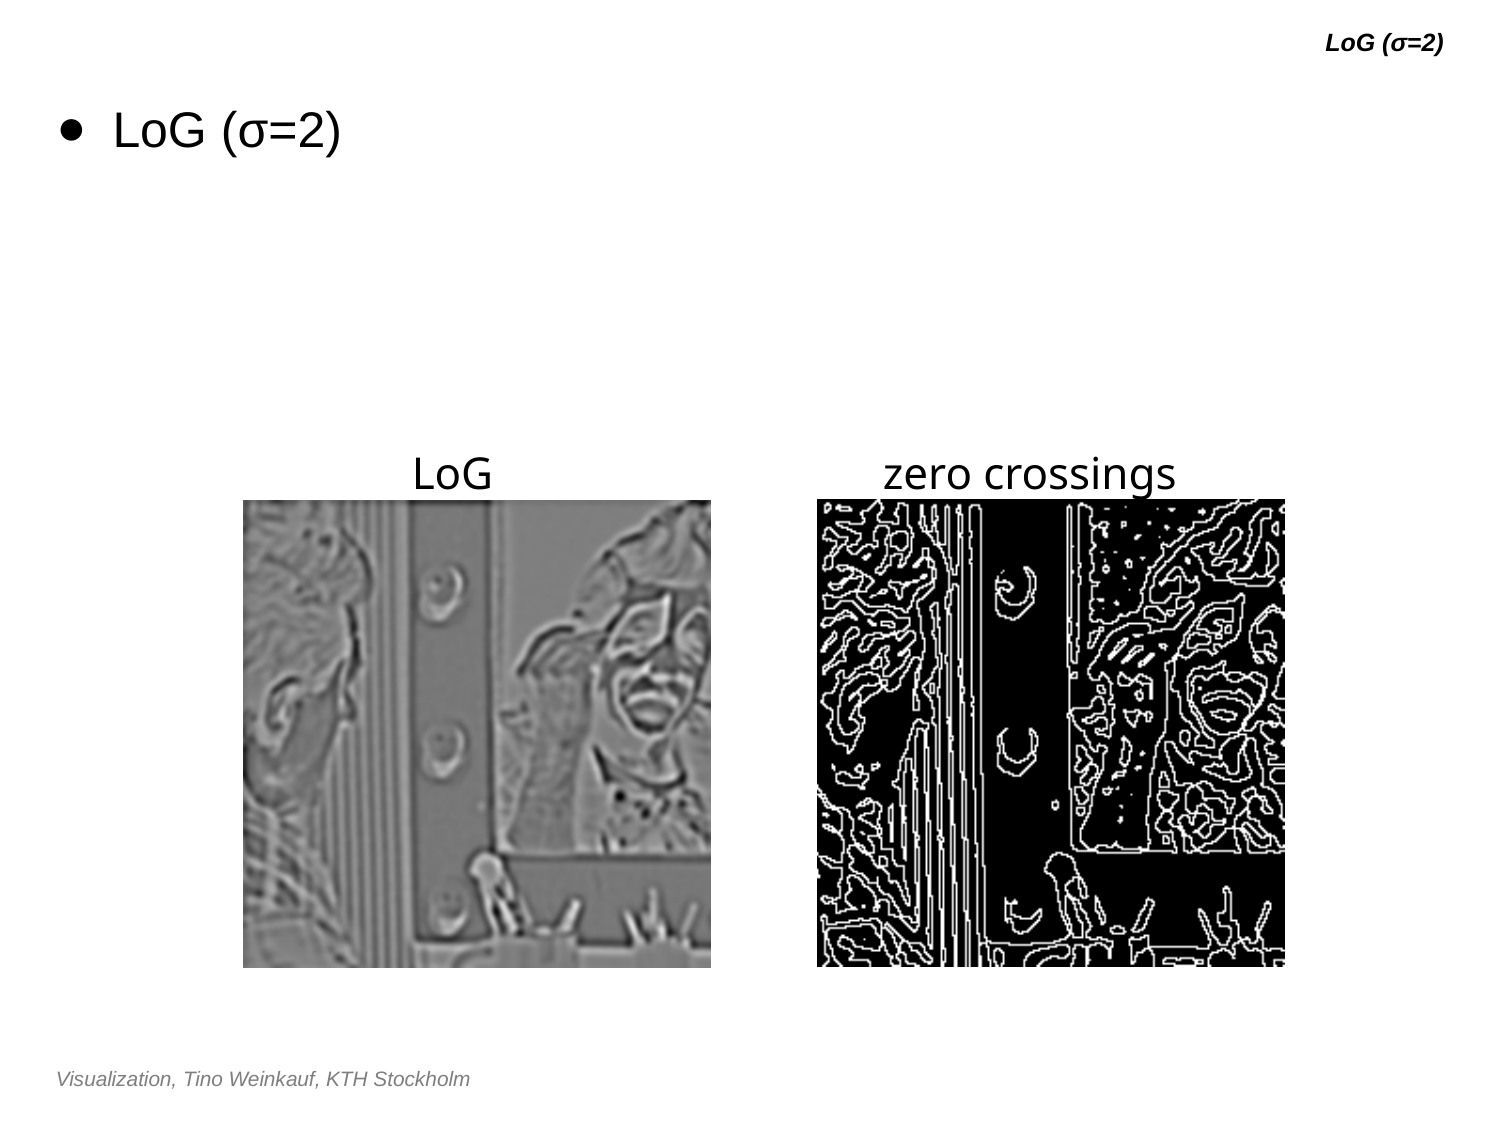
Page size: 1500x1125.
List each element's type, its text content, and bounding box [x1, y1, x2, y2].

list LoG (σ=2) [40, 89, 1460, 1036]
picture [242, 500, 711, 968]
title LoG (σ=2) [237, 18, 1460, 67]
picture [816, 499, 1285, 967]
text_box LoG zero crossings [278, 440, 1289, 504]
